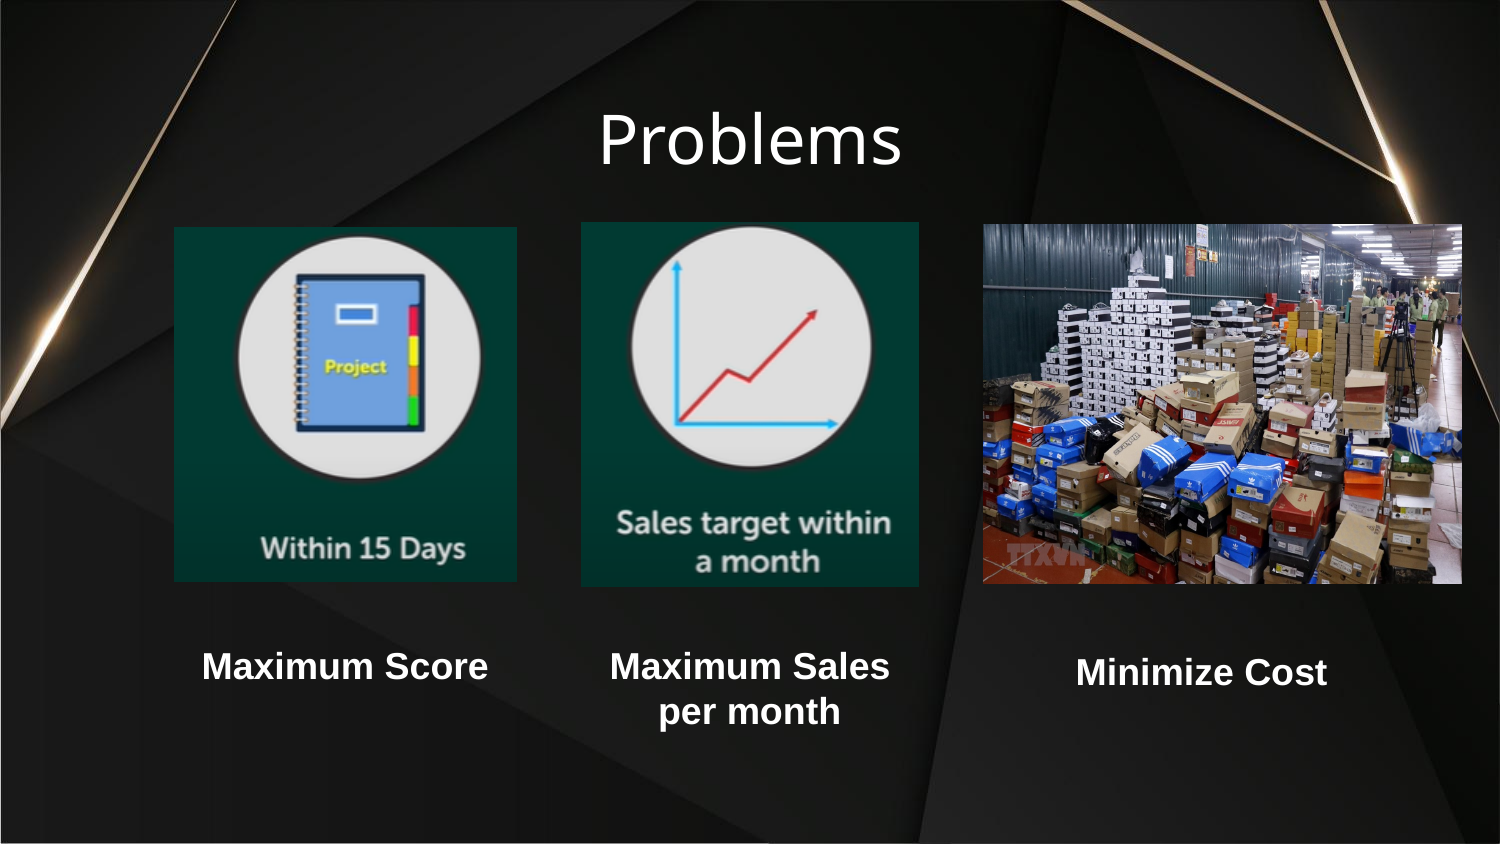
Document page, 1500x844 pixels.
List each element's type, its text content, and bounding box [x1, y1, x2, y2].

text_box Minimize Cost [1018, 640, 1385, 701]
text_box Maximum Score [162, 634, 529, 695]
text_box Maximum Sales per month [566, 634, 934, 740]
title Problems [114, 80, 1386, 189]
picture [0, 0, 1500, 844]
